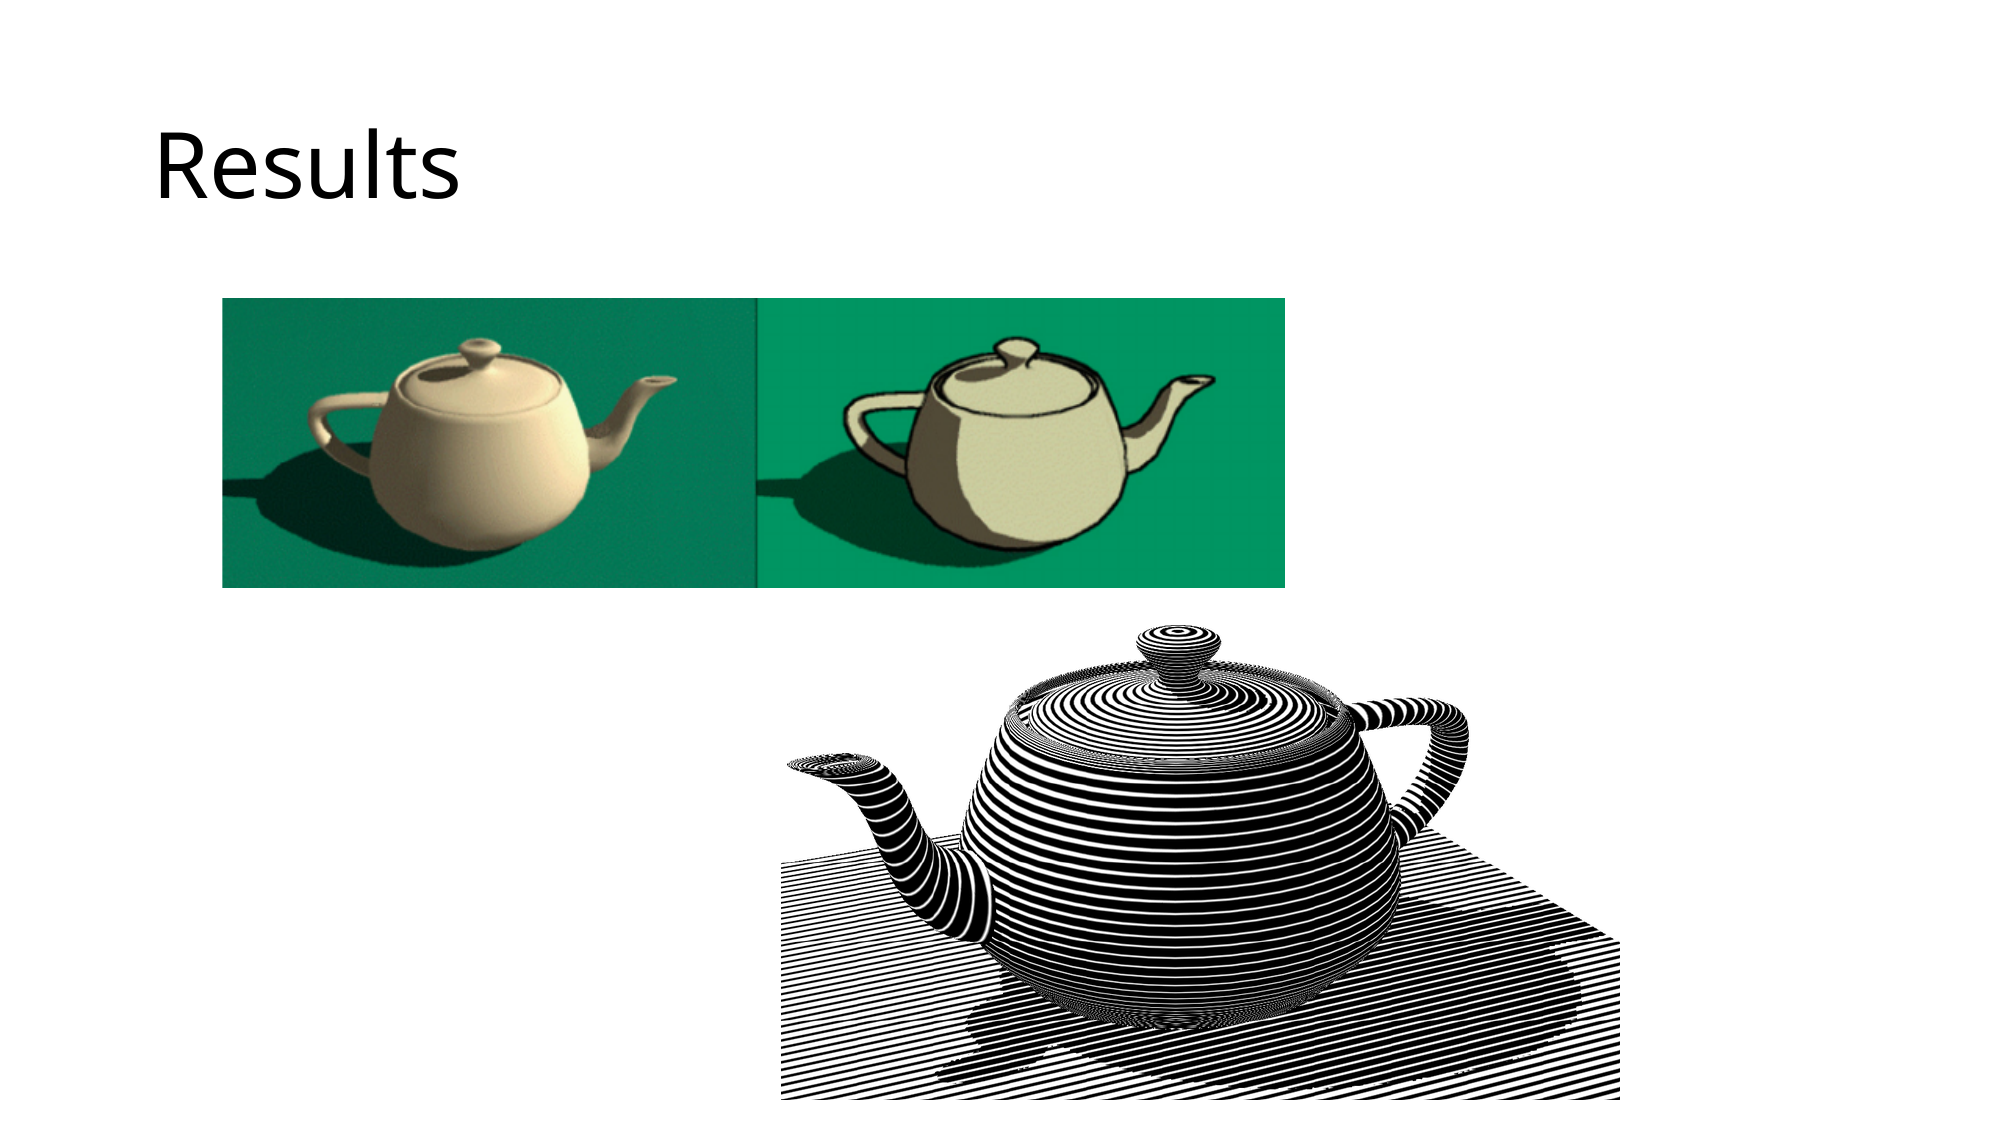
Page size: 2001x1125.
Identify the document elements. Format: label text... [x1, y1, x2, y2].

picture [221, 298, 1285, 588]
picture [781, 625, 1620, 1100]
title Results [137, 59, 1863, 278]
